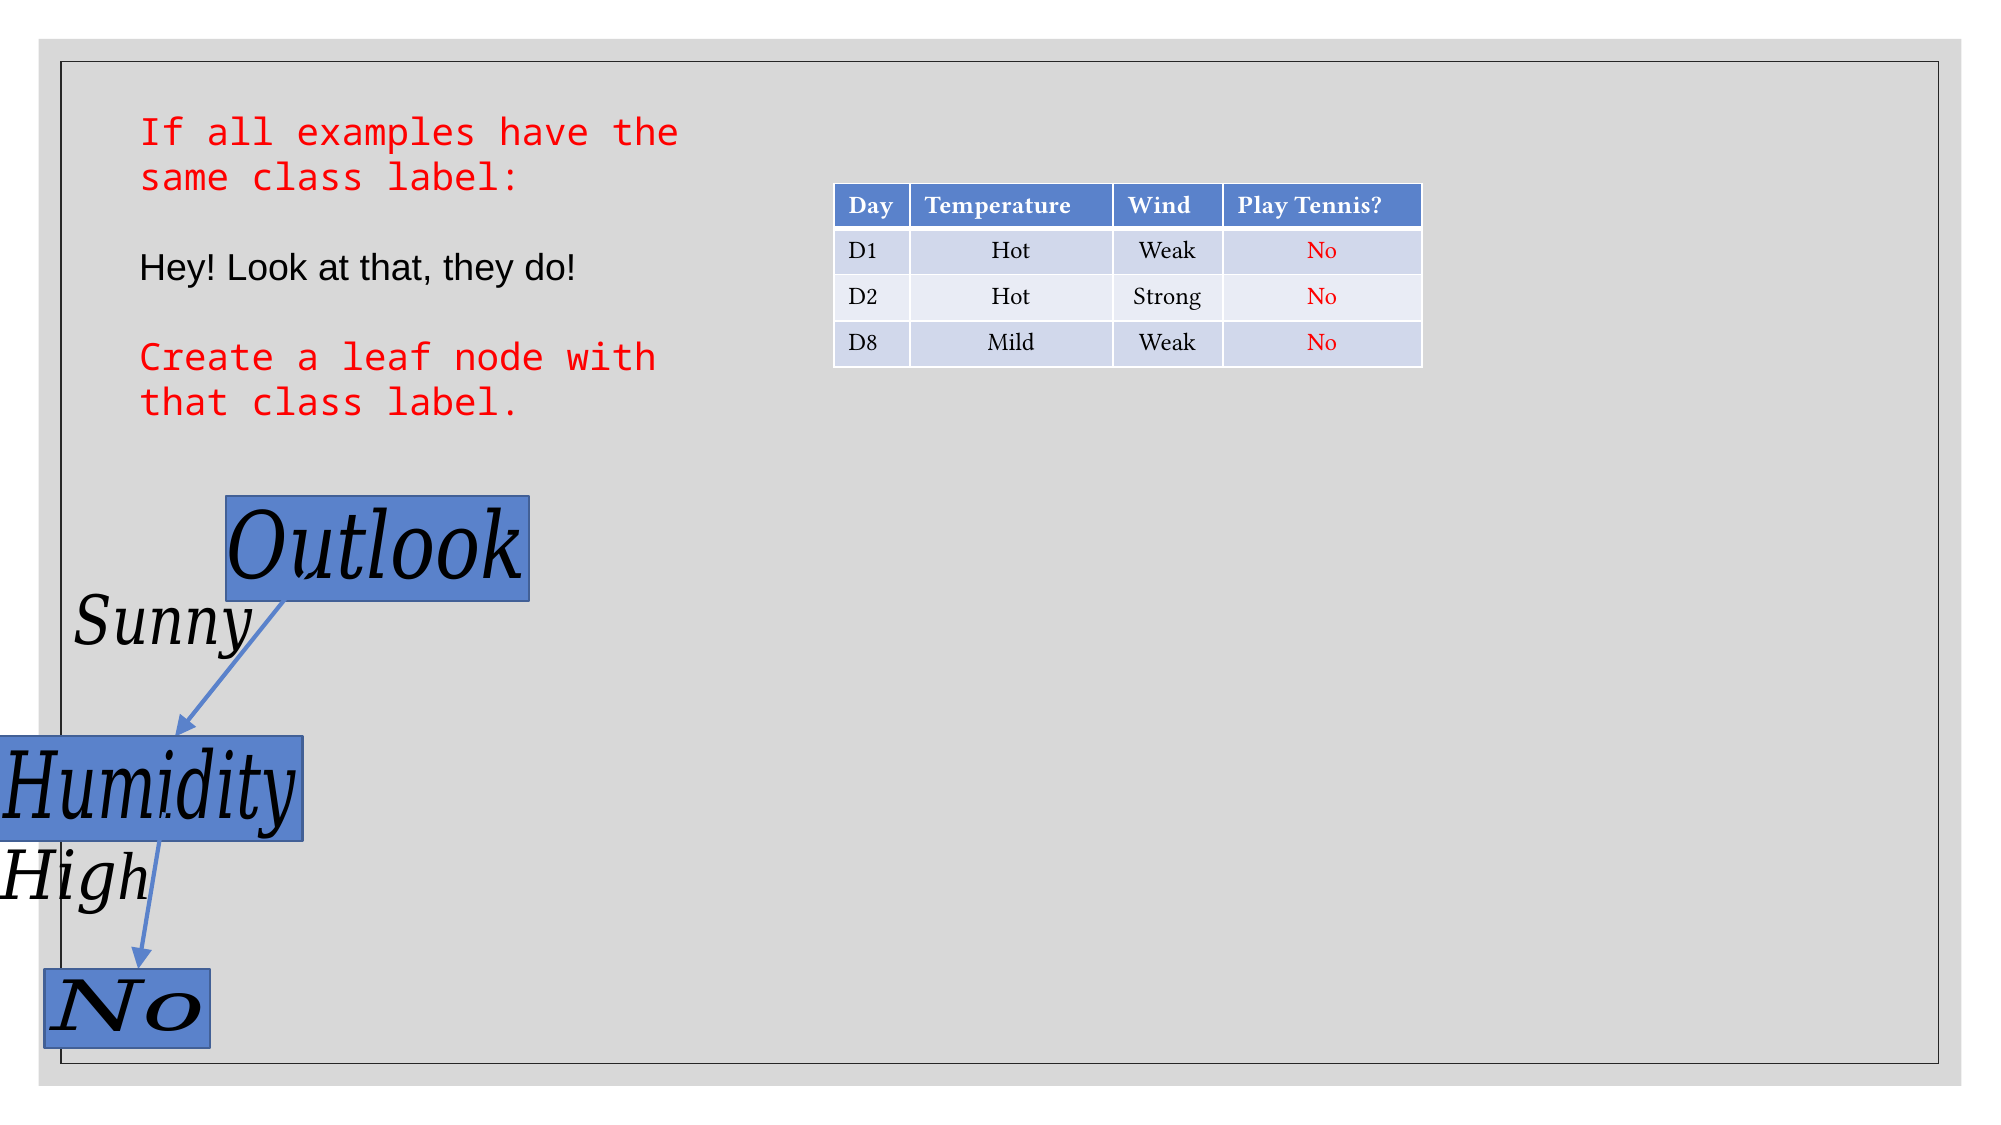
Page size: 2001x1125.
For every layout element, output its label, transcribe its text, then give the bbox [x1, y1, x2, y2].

table_cell No [1224, 231, 1421, 274]
table_header Play Tennis? [1224, 184, 1421, 226]
table_cell No [1224, 275, 1421, 320]
table_cell D8 [835, 322, 909, 366]
table_header Temperature [911, 184, 1112, 226]
table_cell Weak [1114, 231, 1222, 274]
table_header Wind [1114, 184, 1222, 226]
table_cell Weak [1114, 322, 1222, 366]
text_box If all examples have the same class label: Hey! Look at that, they do! Create a leaf node with that class label. [124, 100, 733, 476]
table_cell Hot [911, 231, 1112, 274]
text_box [174, 564, 313, 737]
list [174, 345, 1825, 1020]
table_cell No [1224, 322, 1421, 366]
table_cell Hot [911, 275, 1112, 320]
table_cell D2 [835, 275, 909, 320]
table_cell Strong [1114, 275, 1222, 320]
table_cell D1 [835, 231, 909, 274]
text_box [138, 812, 165, 969]
table_header Day [835, 184, 909, 226]
table_cell Mild [911, 322, 1112, 366]
